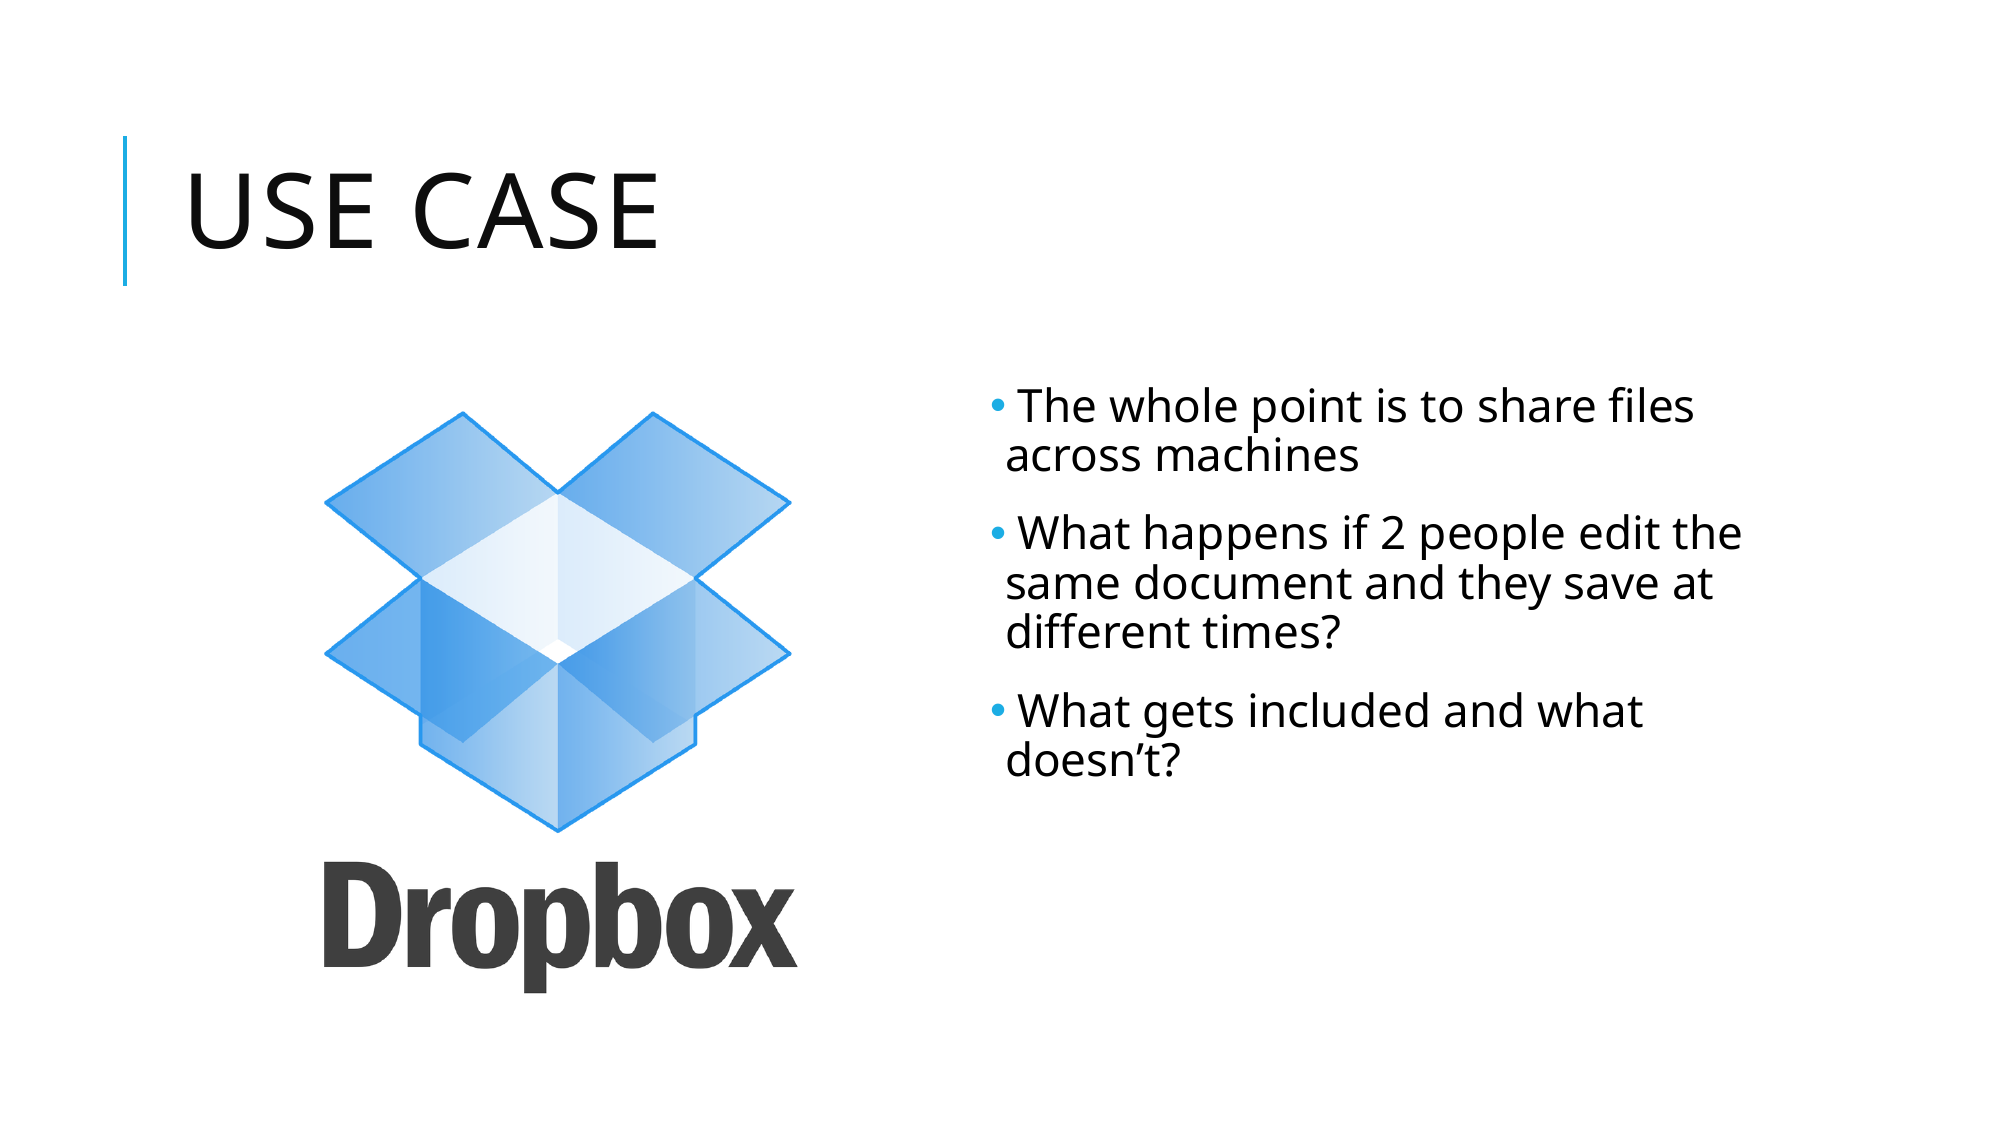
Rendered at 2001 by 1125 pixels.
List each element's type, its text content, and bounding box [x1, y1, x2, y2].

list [227, 374, 889, 1036]
title Use Case [168, 96, 1763, 342]
list The whole point is to share files across machines What happens if 2 people edit the same document and they save at different times? What gets included and what doesn’t? [982, 375, 1763, 1035]
